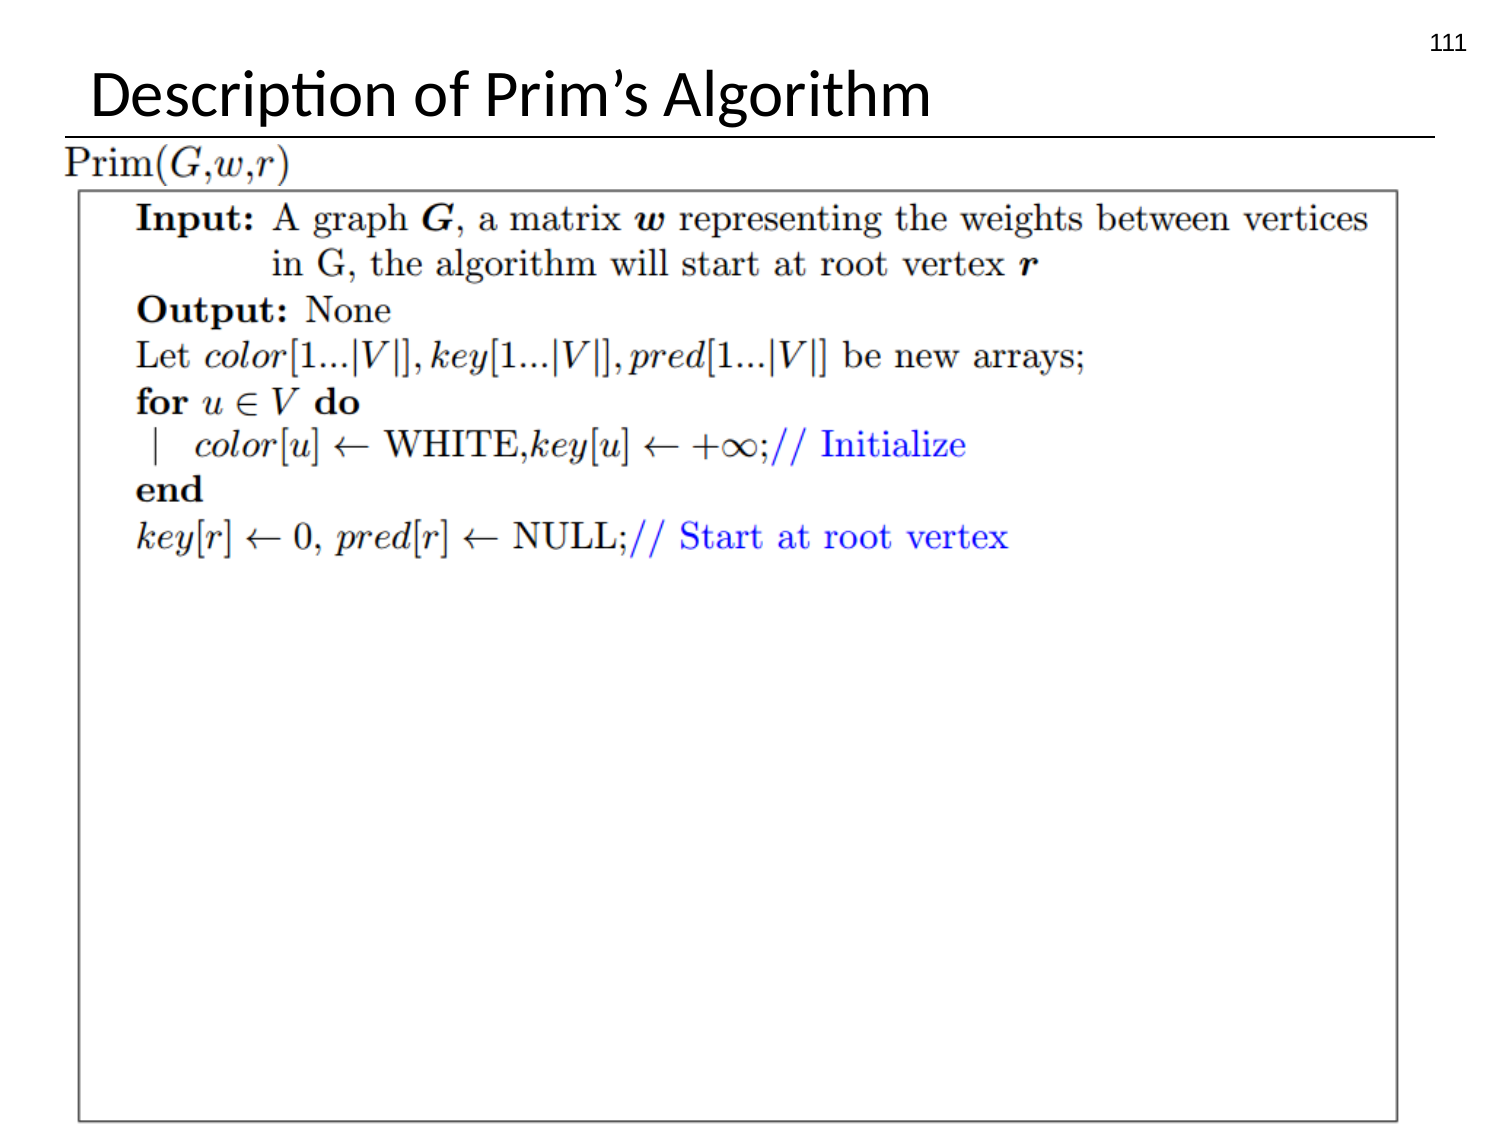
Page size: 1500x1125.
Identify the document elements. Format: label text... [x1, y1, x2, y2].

slide_number 111 [1131, 18, 1483, 62]
picture [64, 144, 292, 186]
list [74, 188, 1400, 1125]
title Description of Prim’s Algorithm [75, 20, 1425, 138]
